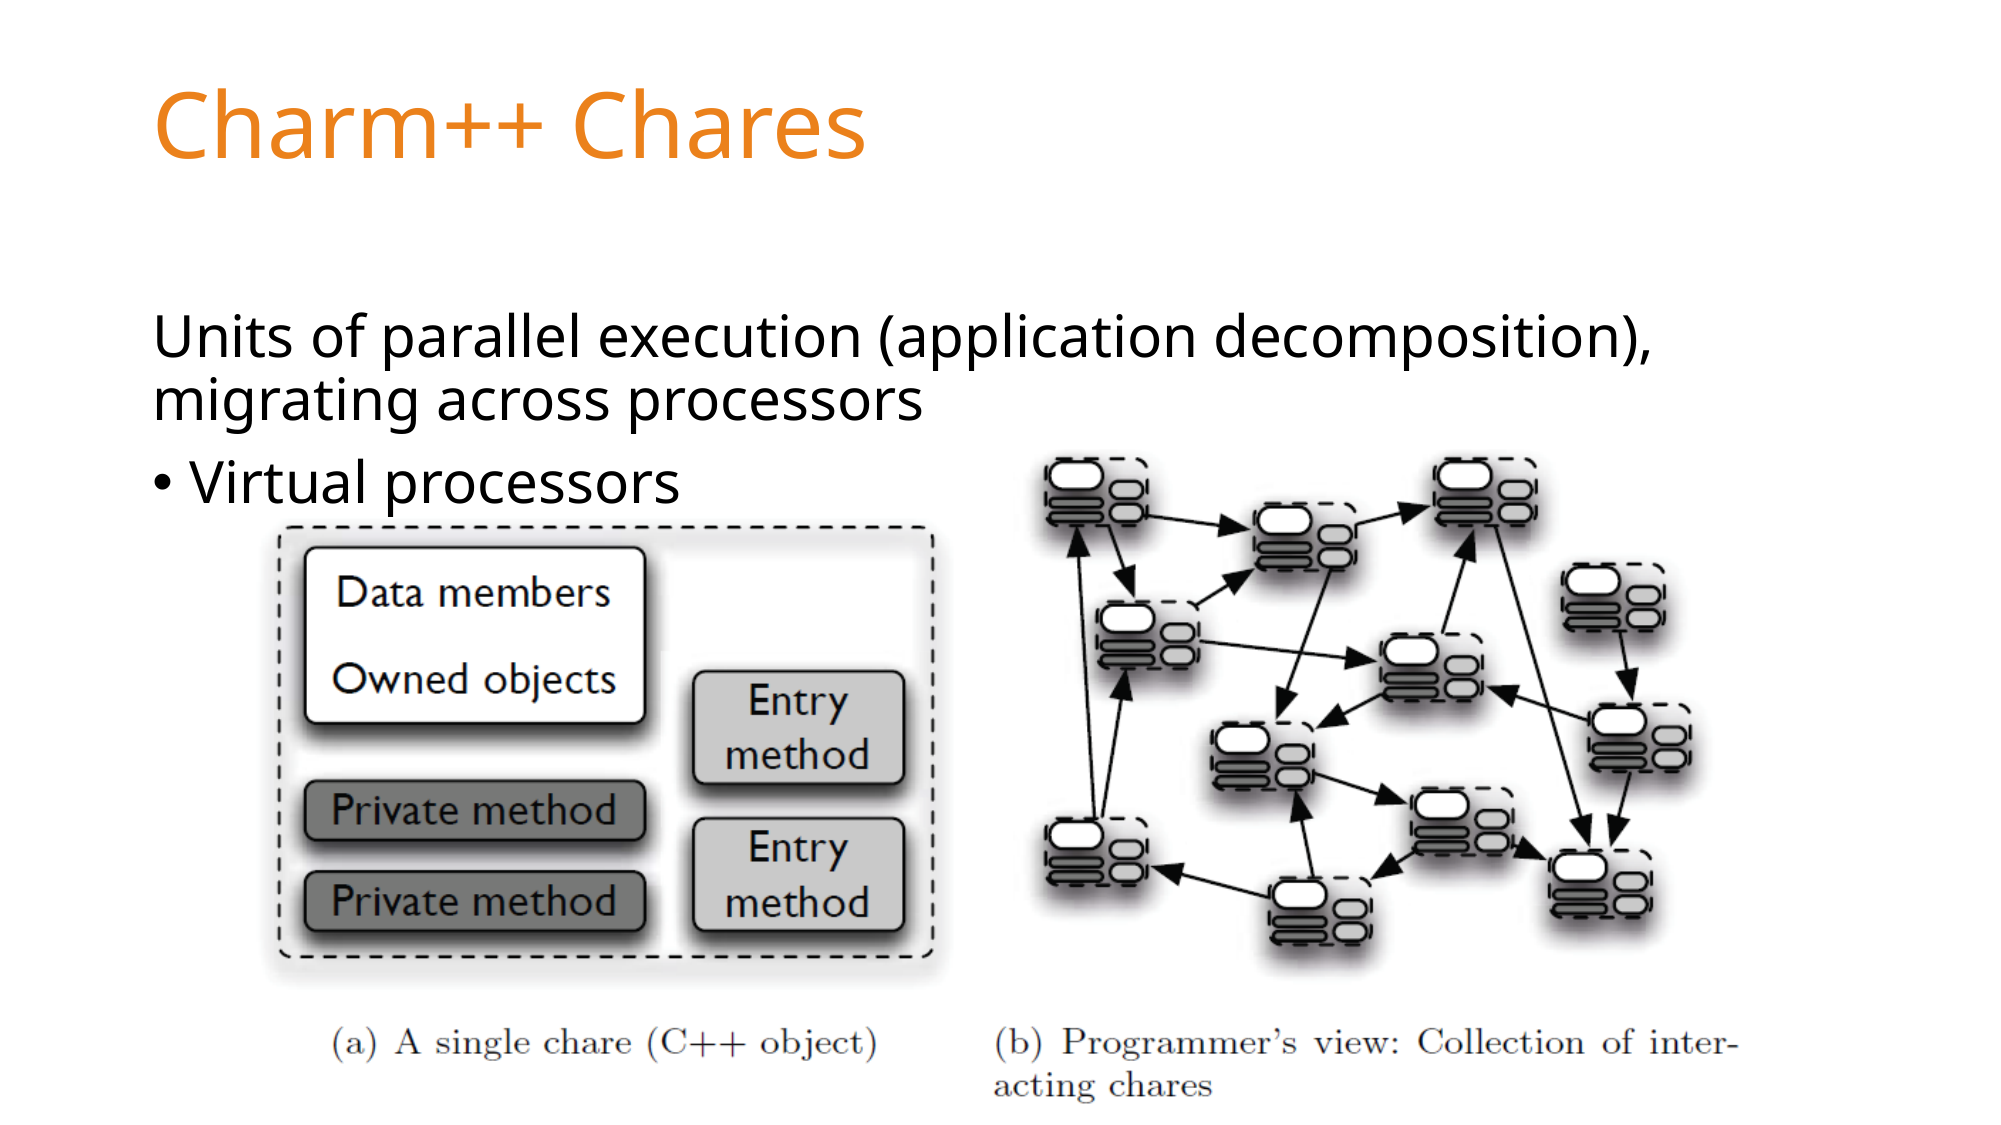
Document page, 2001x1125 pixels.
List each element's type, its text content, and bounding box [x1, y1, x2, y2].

title Charm++ Chares [137, 20, 1863, 238]
picture [233, 449, 1767, 1125]
list Units of parallel execution (application decomposition), migrating across processors Virtual processors [137, 299, 1863, 1014]
